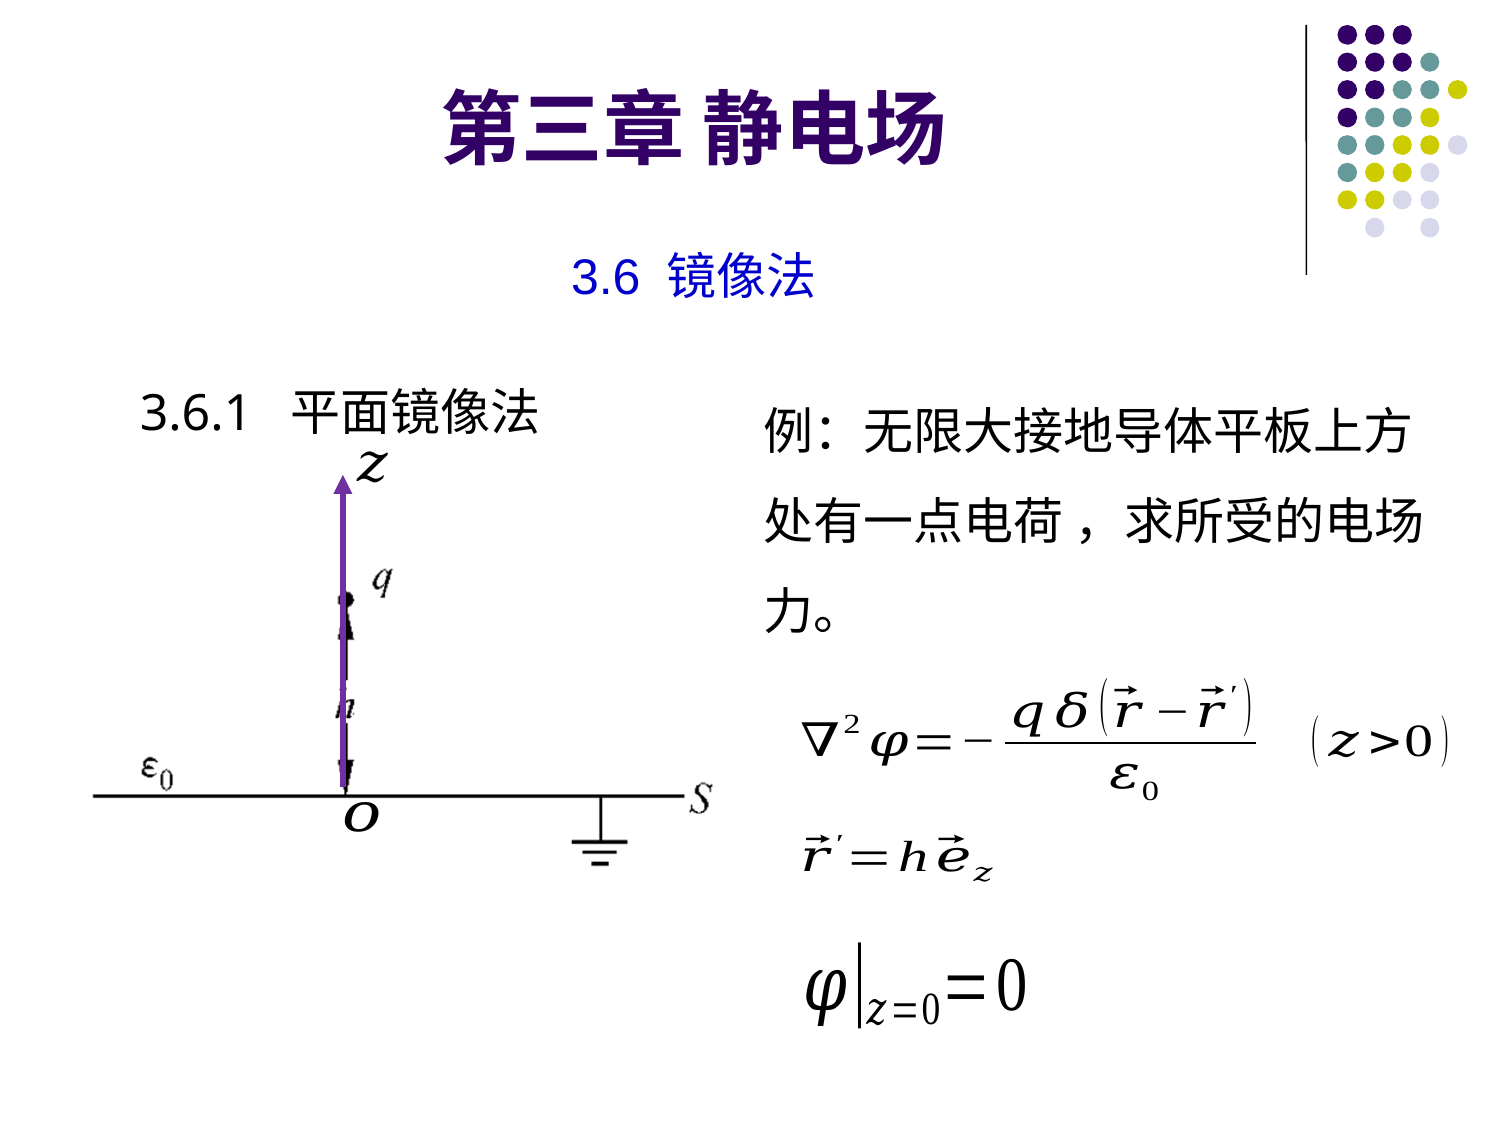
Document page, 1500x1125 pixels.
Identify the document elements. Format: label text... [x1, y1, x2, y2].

text_box 3.6 镜像法 [556, 236, 832, 312]
picture [87, 566, 342, 870]
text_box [342, 433, 995, 889]
text_box 第三章 静电场 [75, 20, 1313, 233]
text_box 3.6.1 平面镜像法 [125, 343, 561, 449]
